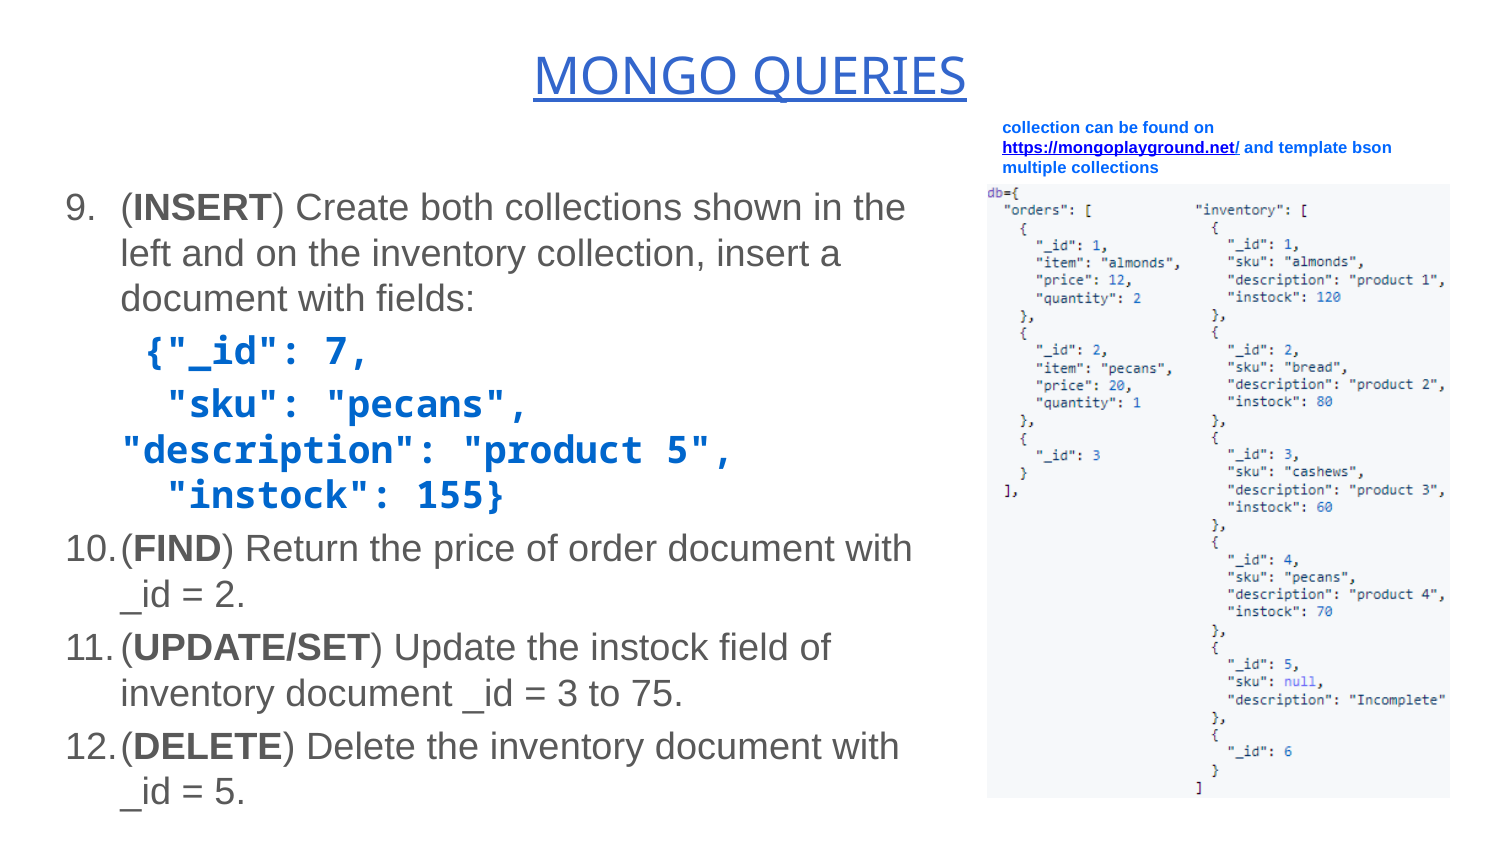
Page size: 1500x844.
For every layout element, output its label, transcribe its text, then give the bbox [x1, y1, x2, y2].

text_box collection can be found on https://mongoplayground.net/ and template bson multiple collections [987, 109, 1450, 183]
title MONGO QUERIES [0, 37, 1500, 110]
subtitle (INSERT) Create both collections shown in the left and on the inventory collection, insert a document with fields: {"_id": 7, "sku": "pecans", "description": "product 5", "instock": 155} (FIND) Return the price of order document with _id = 2. (UPDATE/SET) Update the instock field of inventory document _id = 3 to 75. (DELETE) Delete the inventory document with _id = 5. [50, 121, 938, 822]
picture [987, 184, 1450, 798]
